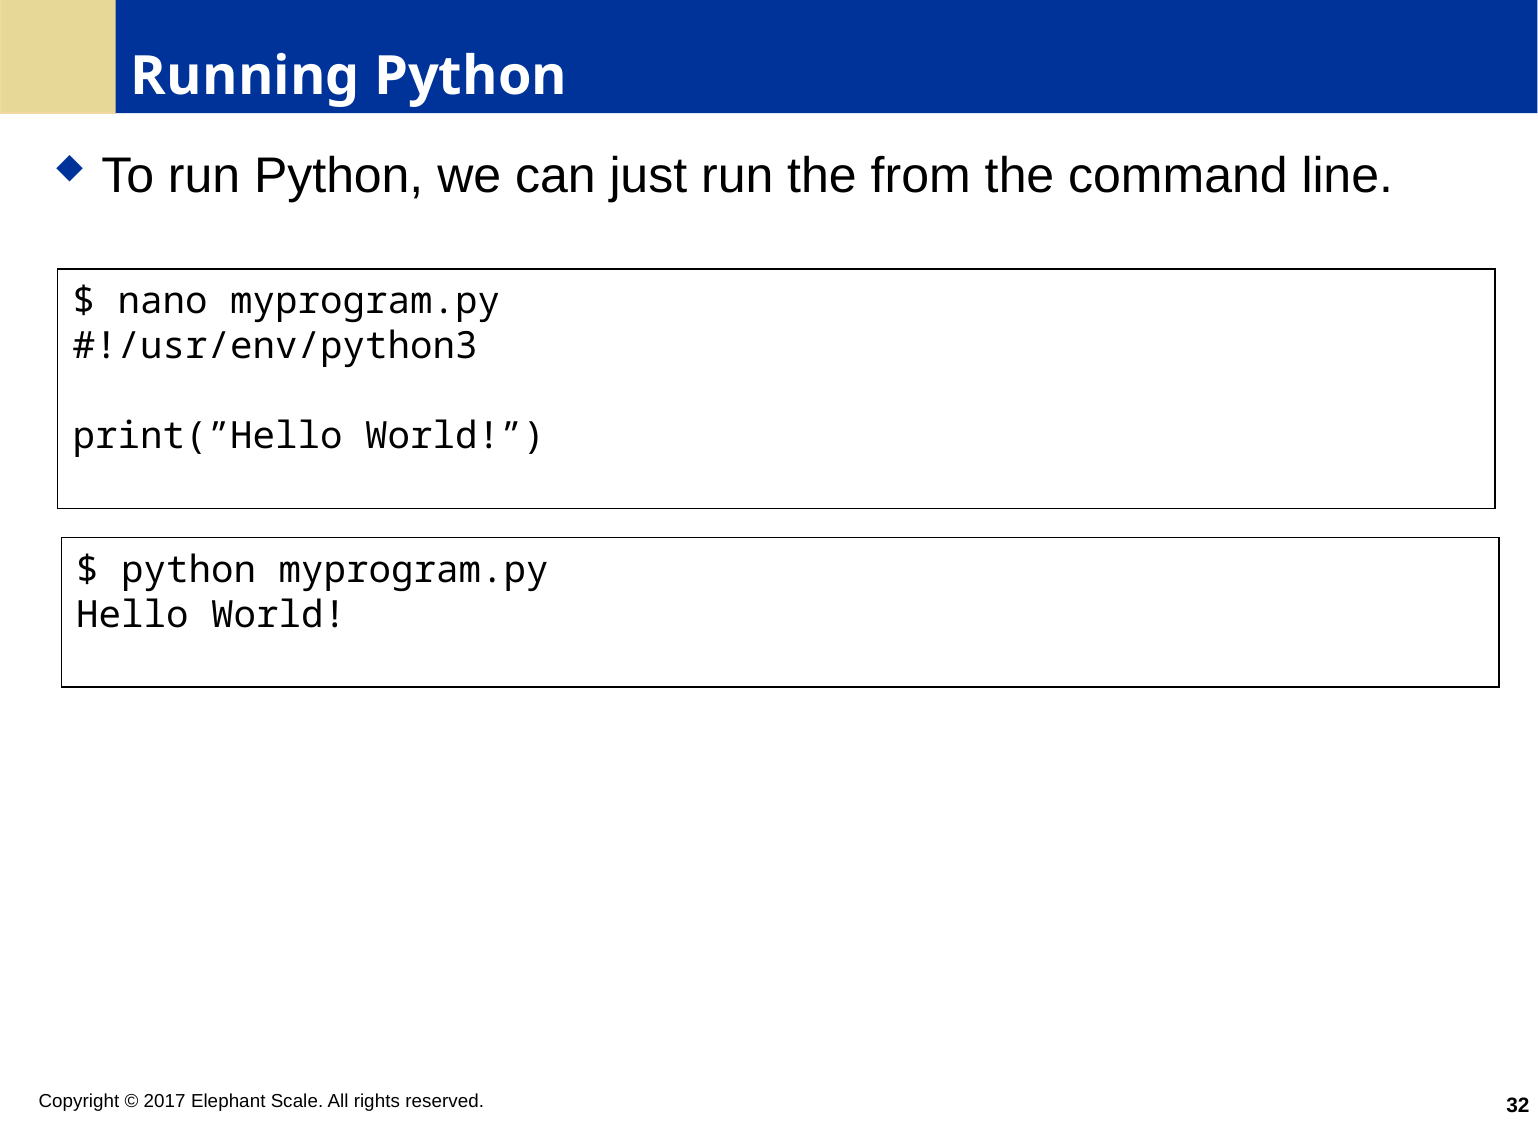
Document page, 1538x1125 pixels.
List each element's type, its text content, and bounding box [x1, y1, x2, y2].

text_box $ python myprogram.py Hello World! [61, 537, 1499, 688]
slide_number 32 [1439, 1079, 1530, 1117]
text_box $ nano myprogram.py #!/usr/env/python3 print(”Hello World!”) [57, 268, 1496, 509]
footer Copyright © 2017 Elephant Scale. All rights reserved. [38, 1088, 932, 1112]
picture [0, 0, 115, 114]
title Running Python [115, 0, 1538, 114]
list To run Python, we can just run the from the command line. [38, 134, 1500, 1061]
